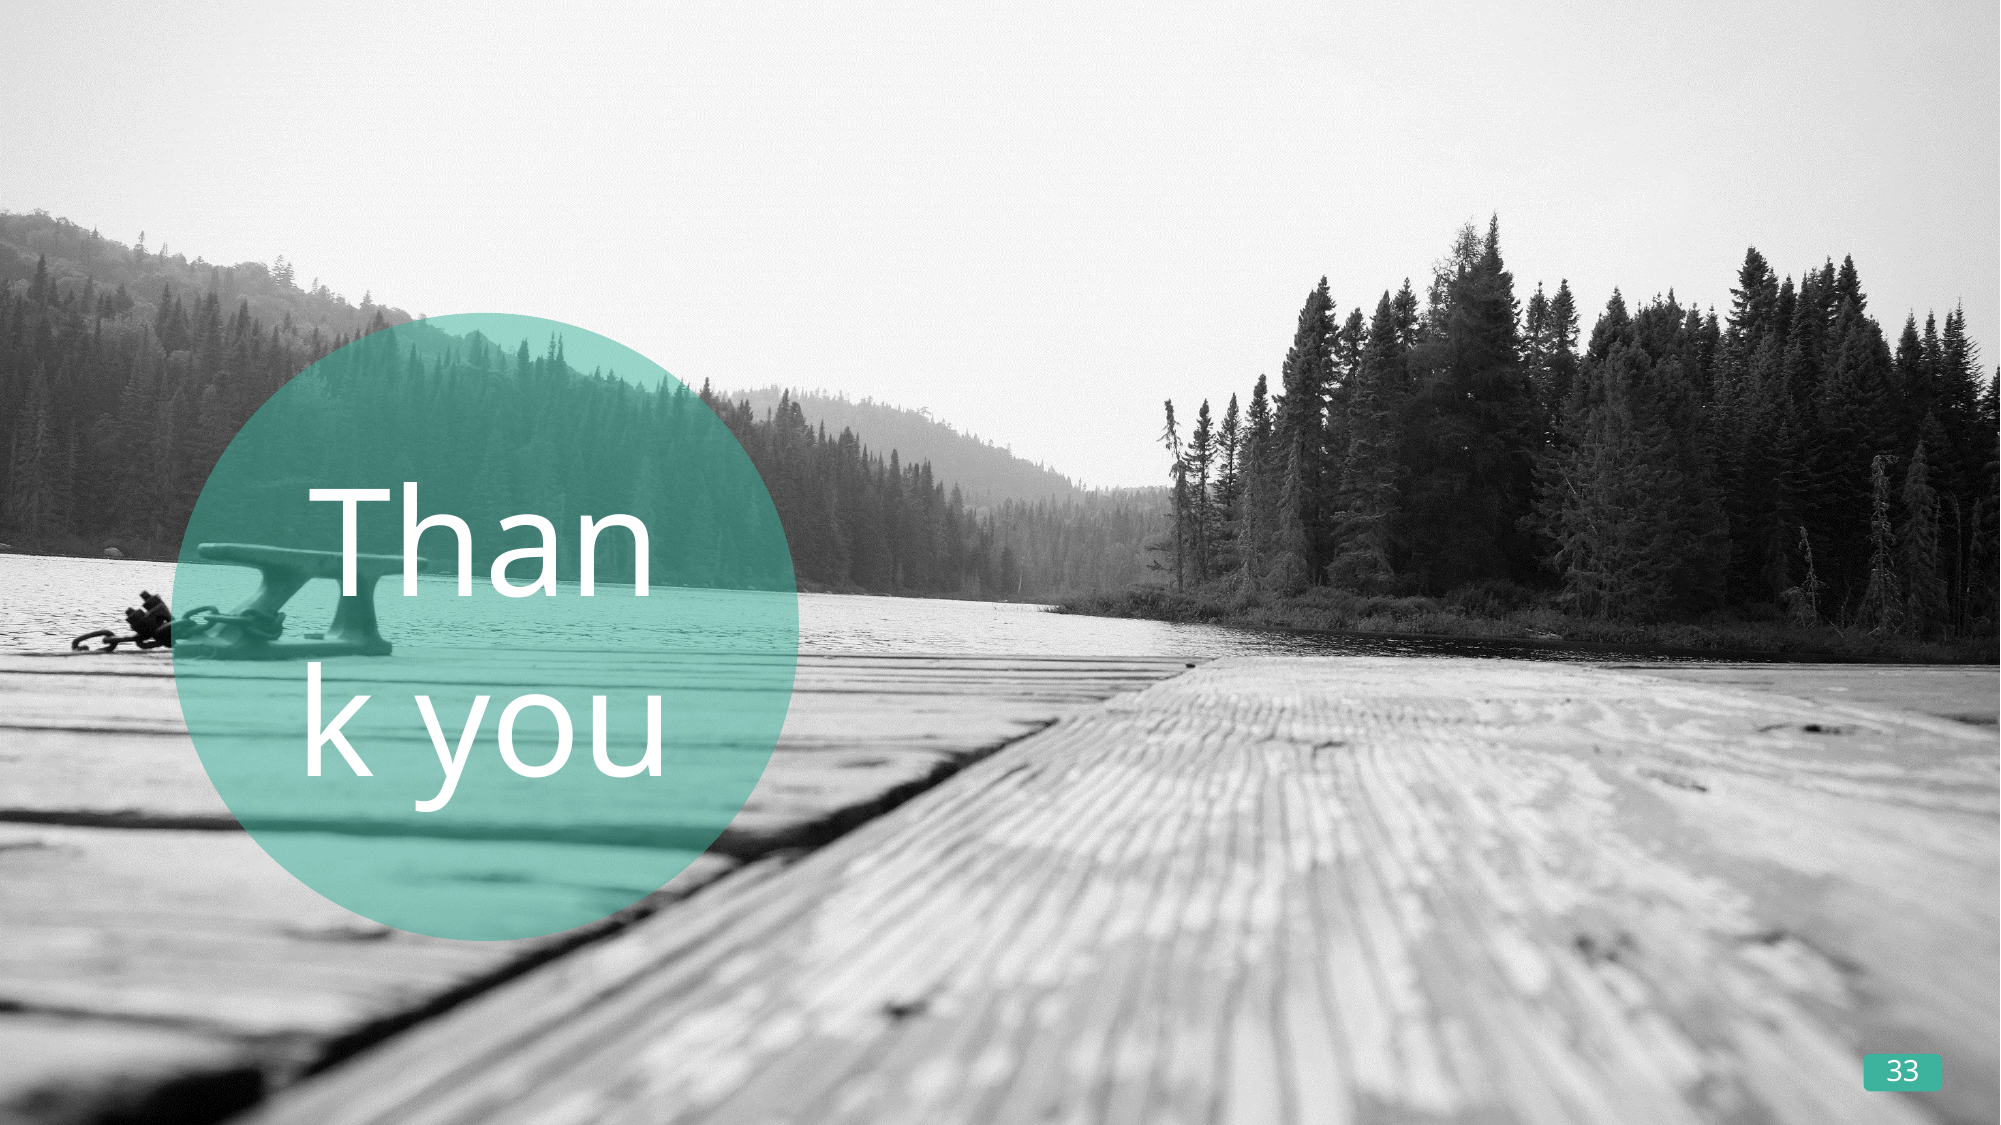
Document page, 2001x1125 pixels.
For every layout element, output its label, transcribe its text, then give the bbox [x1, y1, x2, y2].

text_box Thank you [169, 311, 800, 943]
picture [0, 0, 2000, 1125]
slide_number 33 [1677, 1042, 2000, 1103]
